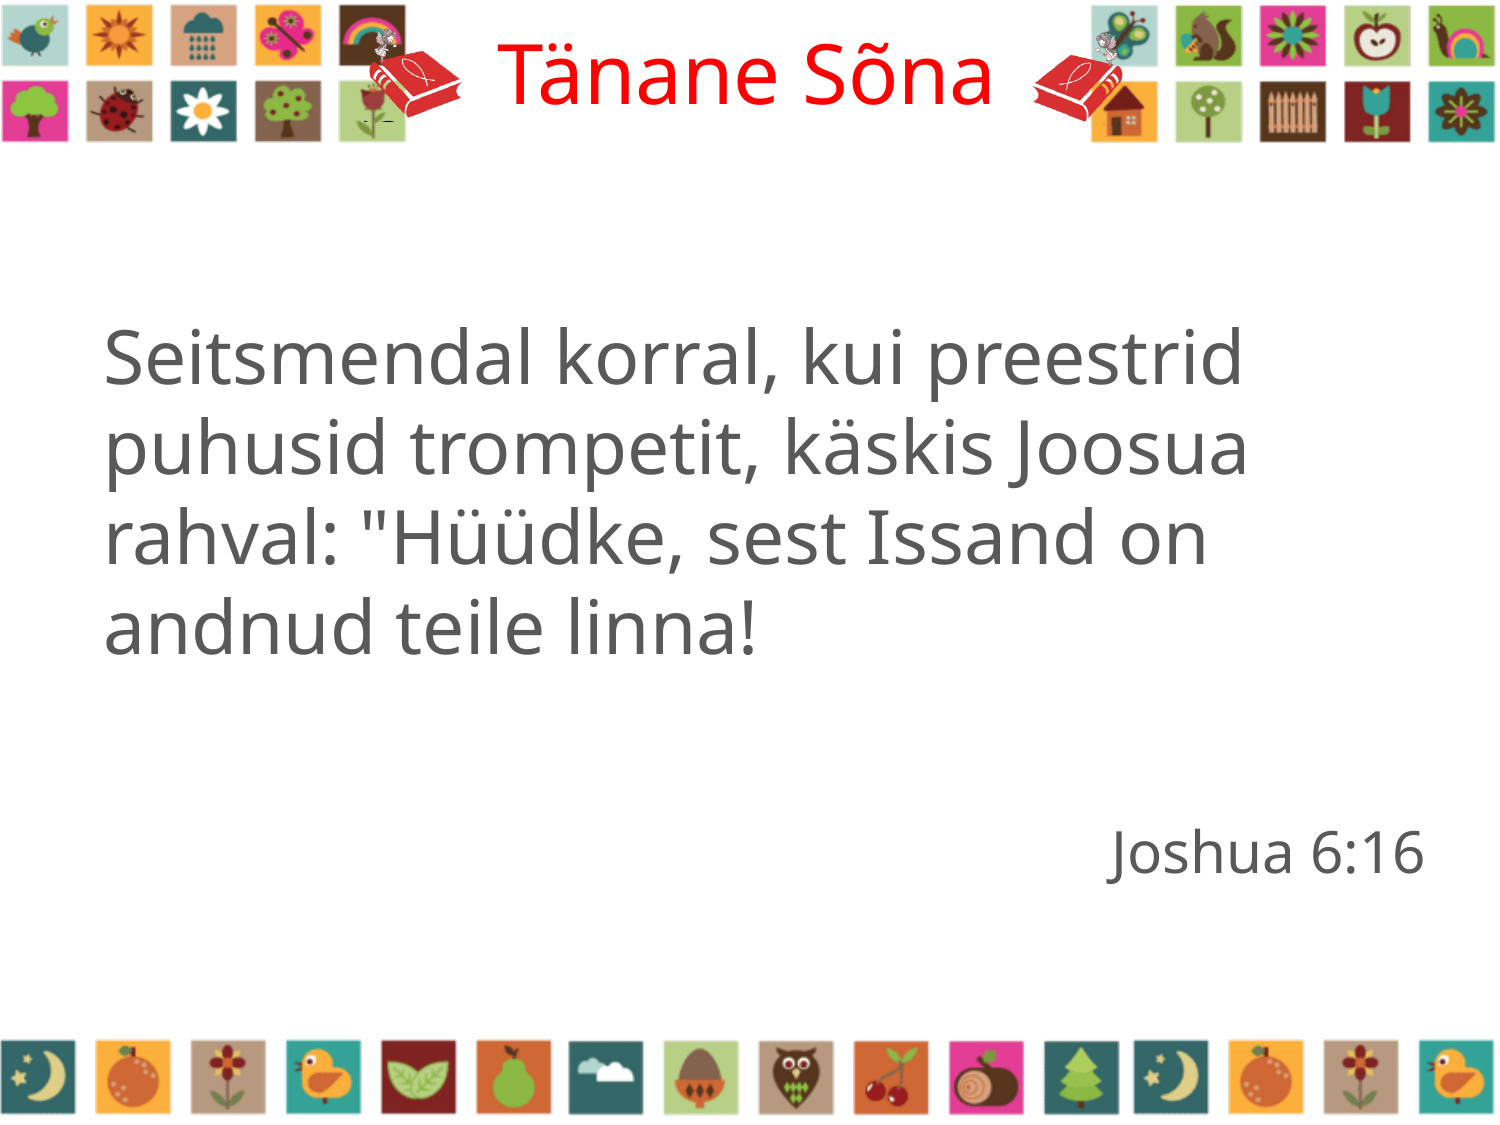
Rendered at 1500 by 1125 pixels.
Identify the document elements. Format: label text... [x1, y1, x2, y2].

text_box Tänane Sõna [492, 13, 1078, 129]
picture [1000, 3, 1500, 150]
picture [0, 3, 494, 150]
text_box Joshua 6:16 [808, 807, 1441, 893]
text_box Seitsmendal korral, kui preestrid puhusid trompetit, käskis Joosua rahval: "Hüüdke, sest Issand on andnud teile linna! [88, 302, 1436, 678]
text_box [0, 1028, 1500, 1118]
